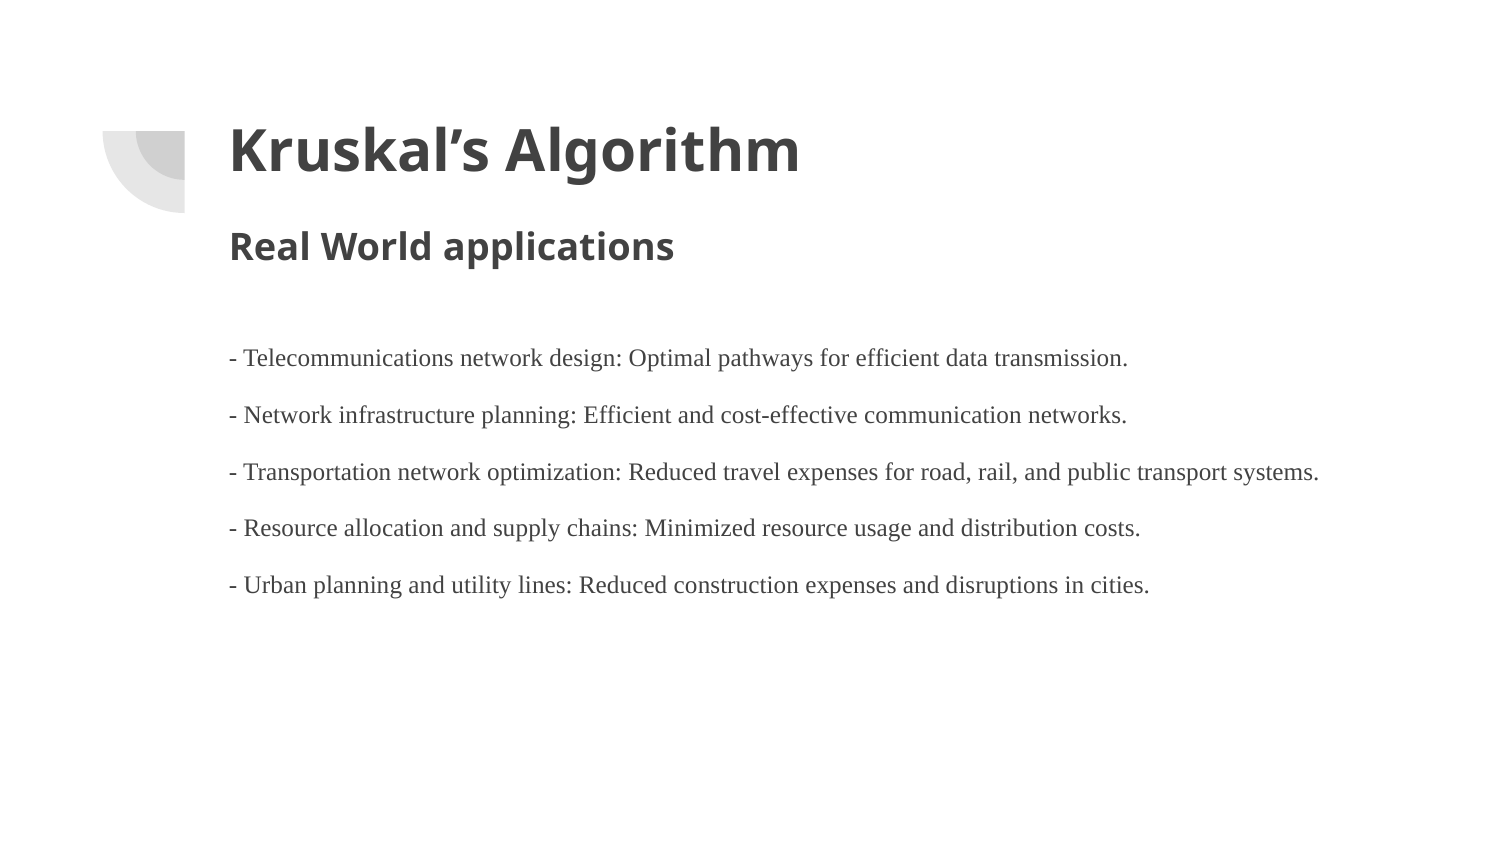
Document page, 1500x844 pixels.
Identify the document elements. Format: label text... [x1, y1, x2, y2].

title Real World applications [213, 207, 736, 273]
list - Telecommunications network design: Optimal pathways for efficient data transmission. - Network infrastructure planning: Efficient and cost-effective communication networks. - Transportation network optimization: Reduced travel expenses for road, rail, and public transport systems. - Resource allocation and supply chains: Minimized resource usage and distribution costs. - Urban planning and utility lines: Reduced construction expenses and disruptions in cities. [213, 324, 1442, 761]
title Kruskal’s Algorithm [213, 98, 1368, 202]
